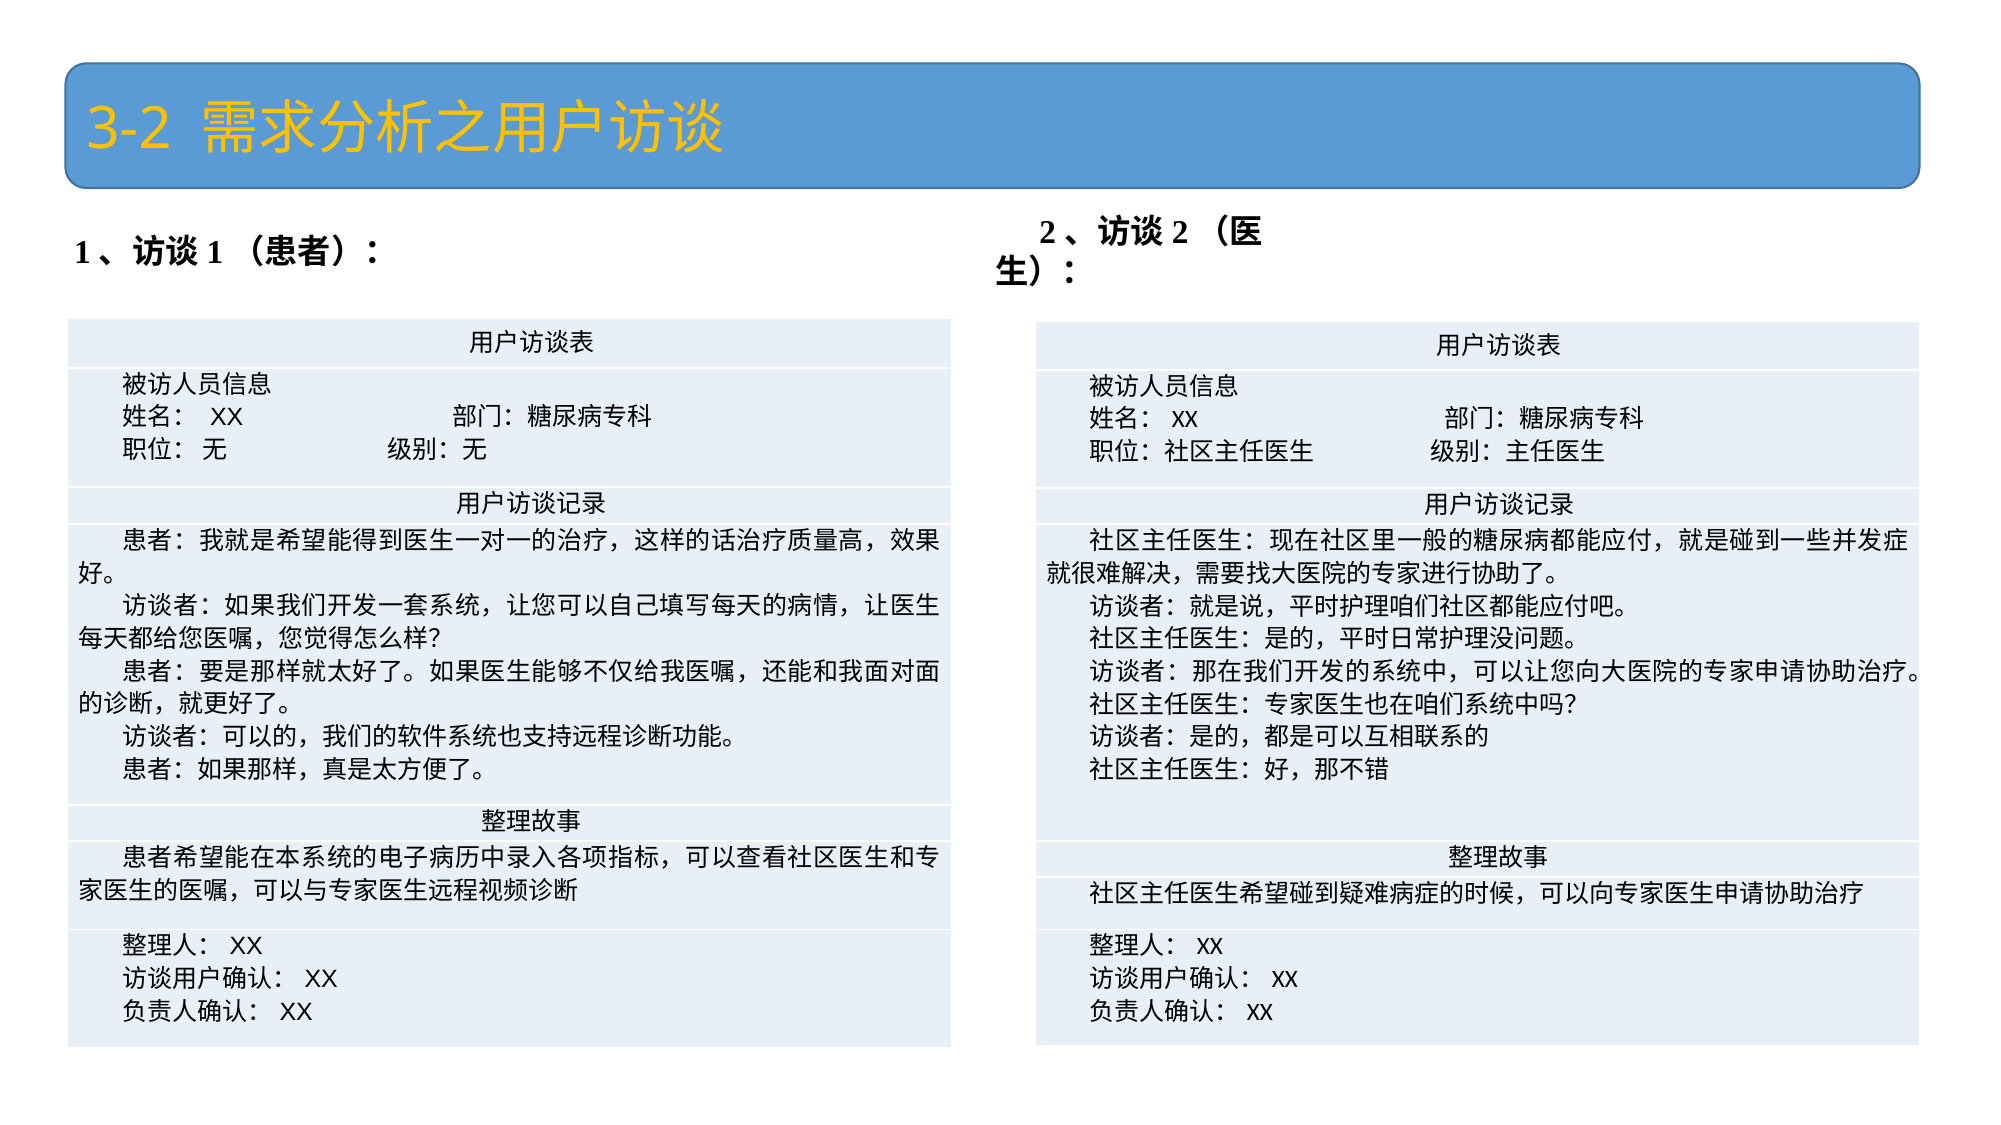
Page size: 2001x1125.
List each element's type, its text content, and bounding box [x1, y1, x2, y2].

table_cell 整理人：XX 访谈用户确认：XX 负责人确认：XX [68, 930, 951, 1047]
table_cell 被访人员信息 姓名：XX 部门：糖尿病专科 职位：社区主任医生 级别：主任医生 [1036, 371, 1919, 487]
table_header 用户访谈表 [1036, 322, 1919, 369]
table_header 用户访谈表 [68, 319, 951, 367]
table_cell 社区主任医生希望碰到疑难病症的时候，可以向专家医生申请协助治疗 [1036, 878, 1919, 929]
table_cell 社区主任医生：现在社区里一般的糖尿病都能应付，就是碰到一些并发症就很难解决，需要找大医院的专家进行协助了。 访谈者：就是说，平时护理咱们社区都能应付吧。 社区主任医生：是的，平时日常护理没问题。 访谈者：那在我们开发的系统中，可以让您向大医院的专家申请协助治疗。 社区主任医生：专家医生也在咱们系统中吗？ 访谈者：是的，都是可以互相联系的 社区主任医生：好，那不错 [1036, 525, 1919, 840]
table_cell 整理故事 [1036, 842, 1919, 876]
text_box 2、访谈2（医生）： [980, 202, 1373, 338]
table_cell 用户访谈记录 [68, 488, 951, 523]
table_cell 整理人：XX 访谈用户确认：XX 负责人确认：XX [1036, 930, 1919, 1045]
table_cell 用户访谈记录 [1036, 489, 1919, 523]
table_cell 患者：我就是希望能得到医生一对一的治疗，这样的话治疗质量高，效果好。 访谈者：如果我们开发一套系统，让您可以自己填写每天的病情，让医生每天都给您医嘱，您觉得怎么样？ 患者：要是那样就太好了。如果医生能够不仅给我医嘱，还能和我面对面的诊断，就更好了。 访谈者：可以的，我们的软件系统也支持远程诊断功能。 患者：如果那样，真是太方便了。 [68, 525, 951, 804]
table_cell 被访人员信息 姓名： XX 部门：糖尿病专科 职位： 无 级别：无 [68, 369, 951, 486]
text_box 1、访谈1（患者）： [15, 222, 953, 318]
text_box 3-2 需求分析之用户访谈 [64, 62, 1921, 190]
table_cell 整理故事 [68, 806, 951, 840]
table_cell 患者希望能在本系统的电子病历中录入各项指标，可以查看社区医生和专家医生的医嘱，可以与专家医生远程视频诊断 [68, 842, 951, 929]
